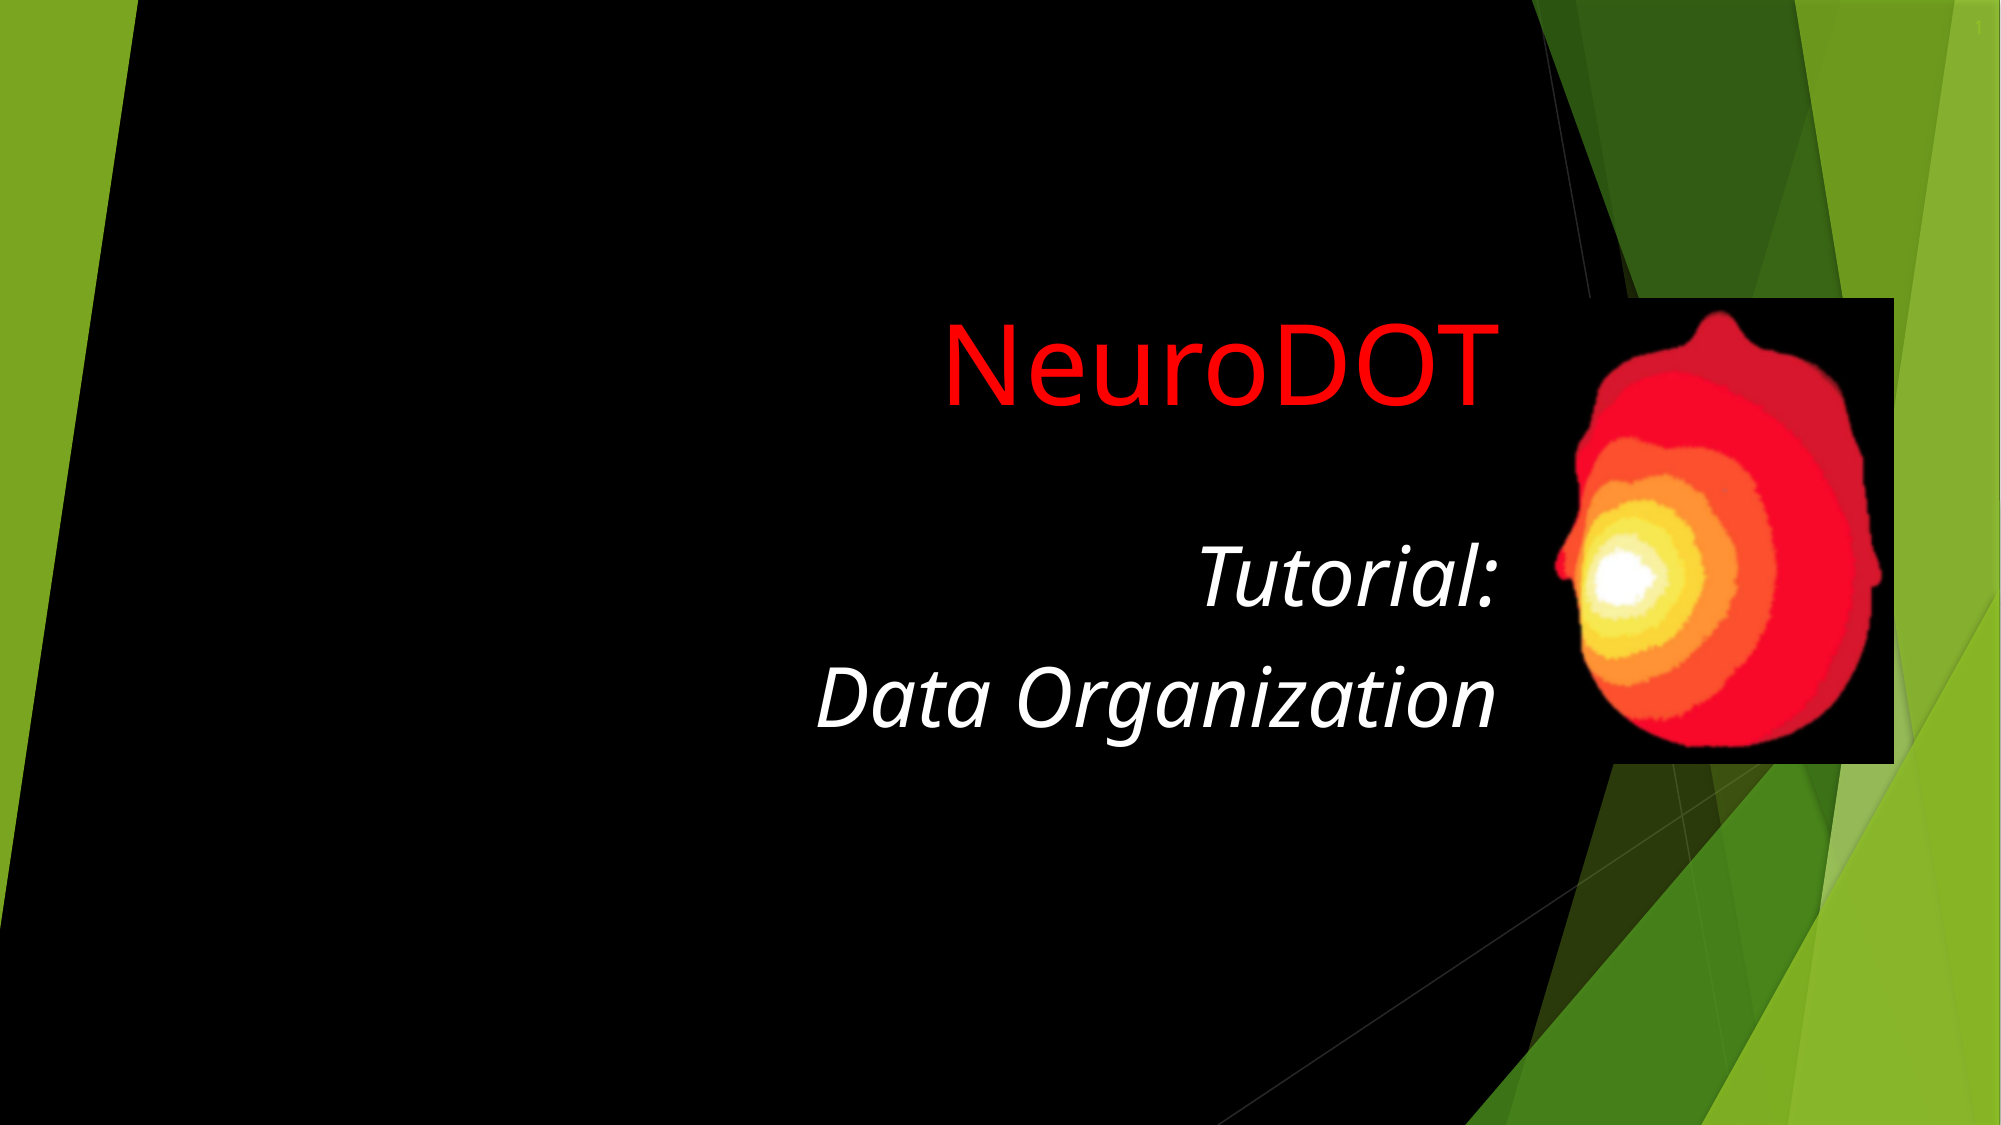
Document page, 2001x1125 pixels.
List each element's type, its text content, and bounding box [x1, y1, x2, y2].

picture [1544, 298, 1895, 765]
title NeuroDOT [240, 298, 1515, 436]
subtitle Tutorial: Data Organization [36, 515, 1515, 866]
slide_number 1 [1887, 0, 2000, 59]
